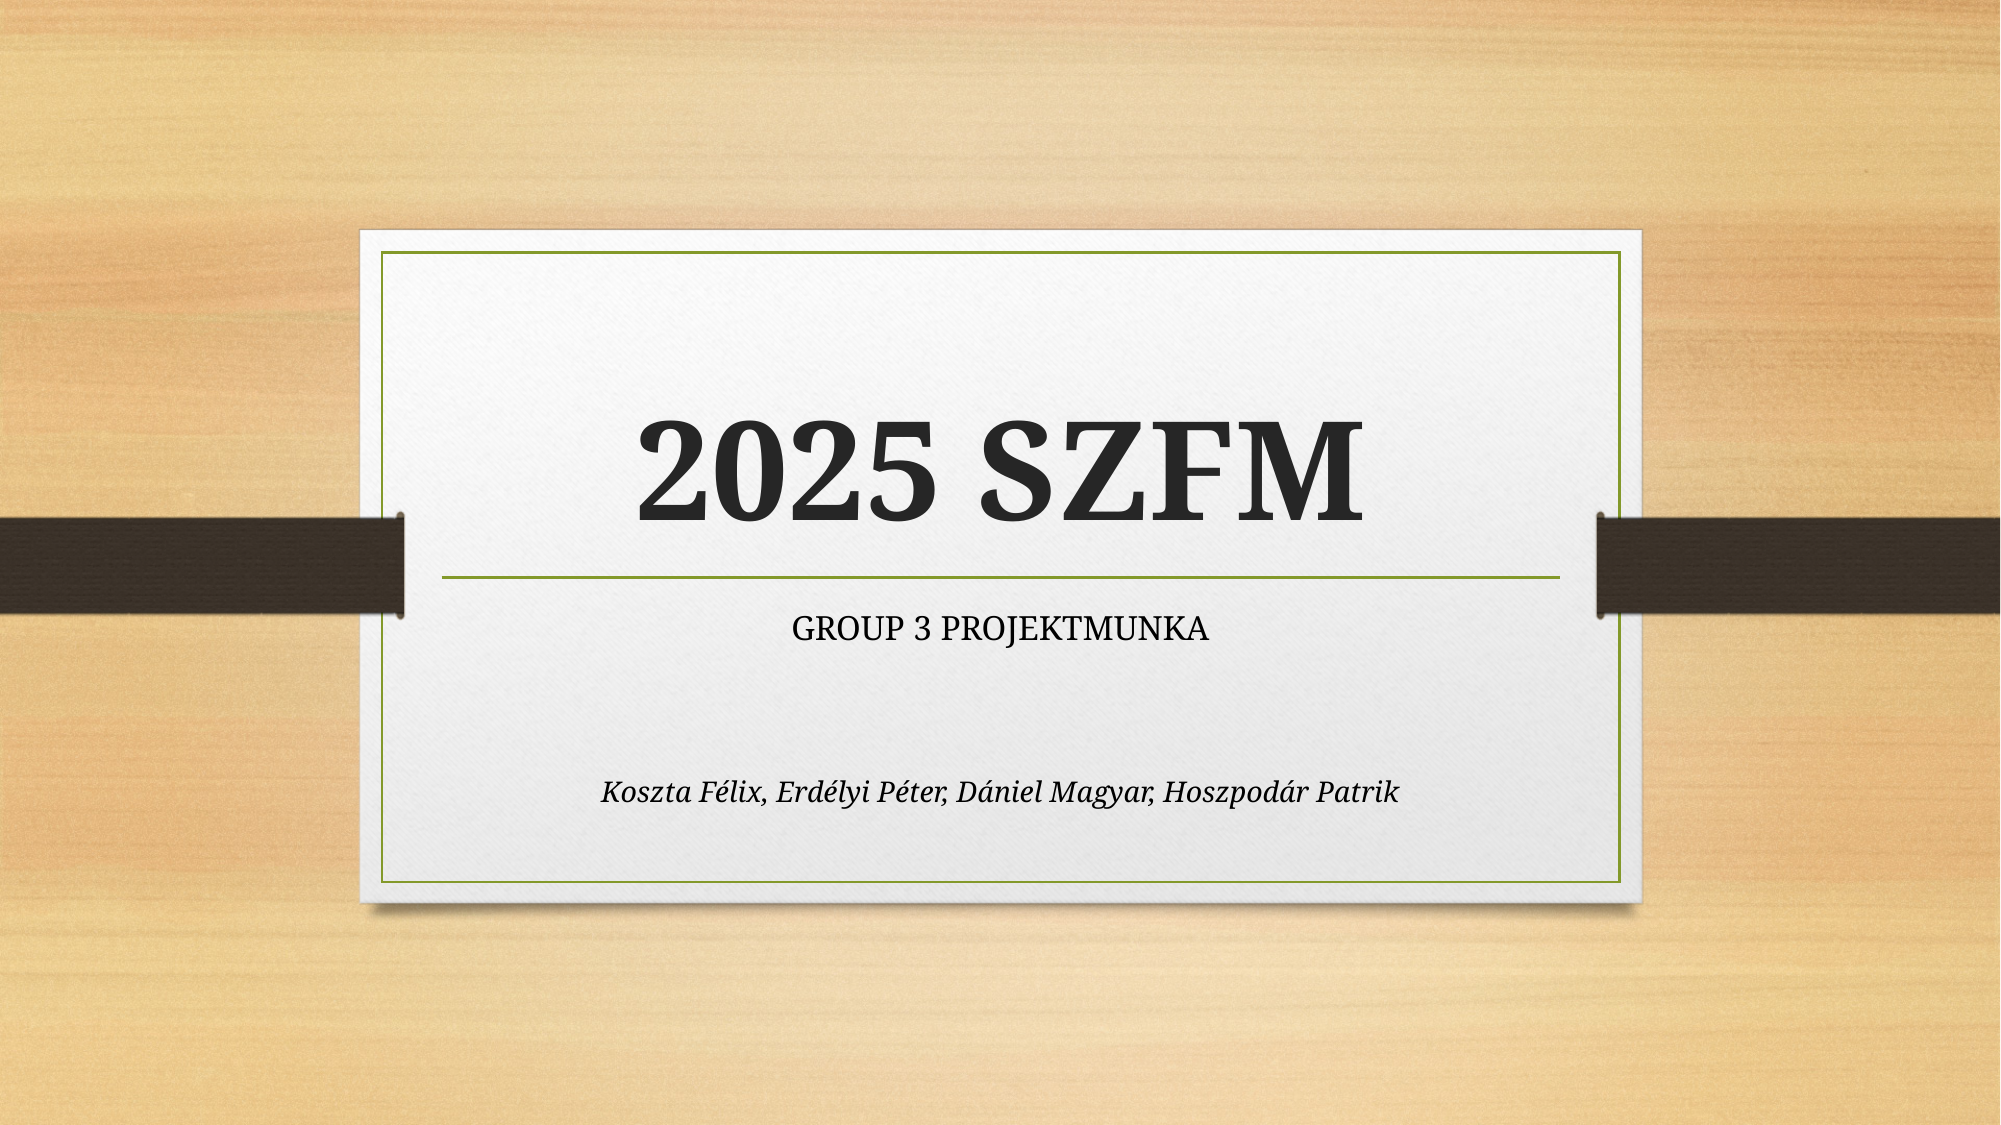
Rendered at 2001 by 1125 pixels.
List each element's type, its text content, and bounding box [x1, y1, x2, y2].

title 2025 SZFM [441, 306, 1560, 556]
subtitle GROUP 3 PROJEKTMUNKA Koszta Félix, Erdélyi Péter, Dániel Magyar, Hoszpodár Patrik [441, 600, 1560, 817]
picture [0, 0, 2001, 1125]
